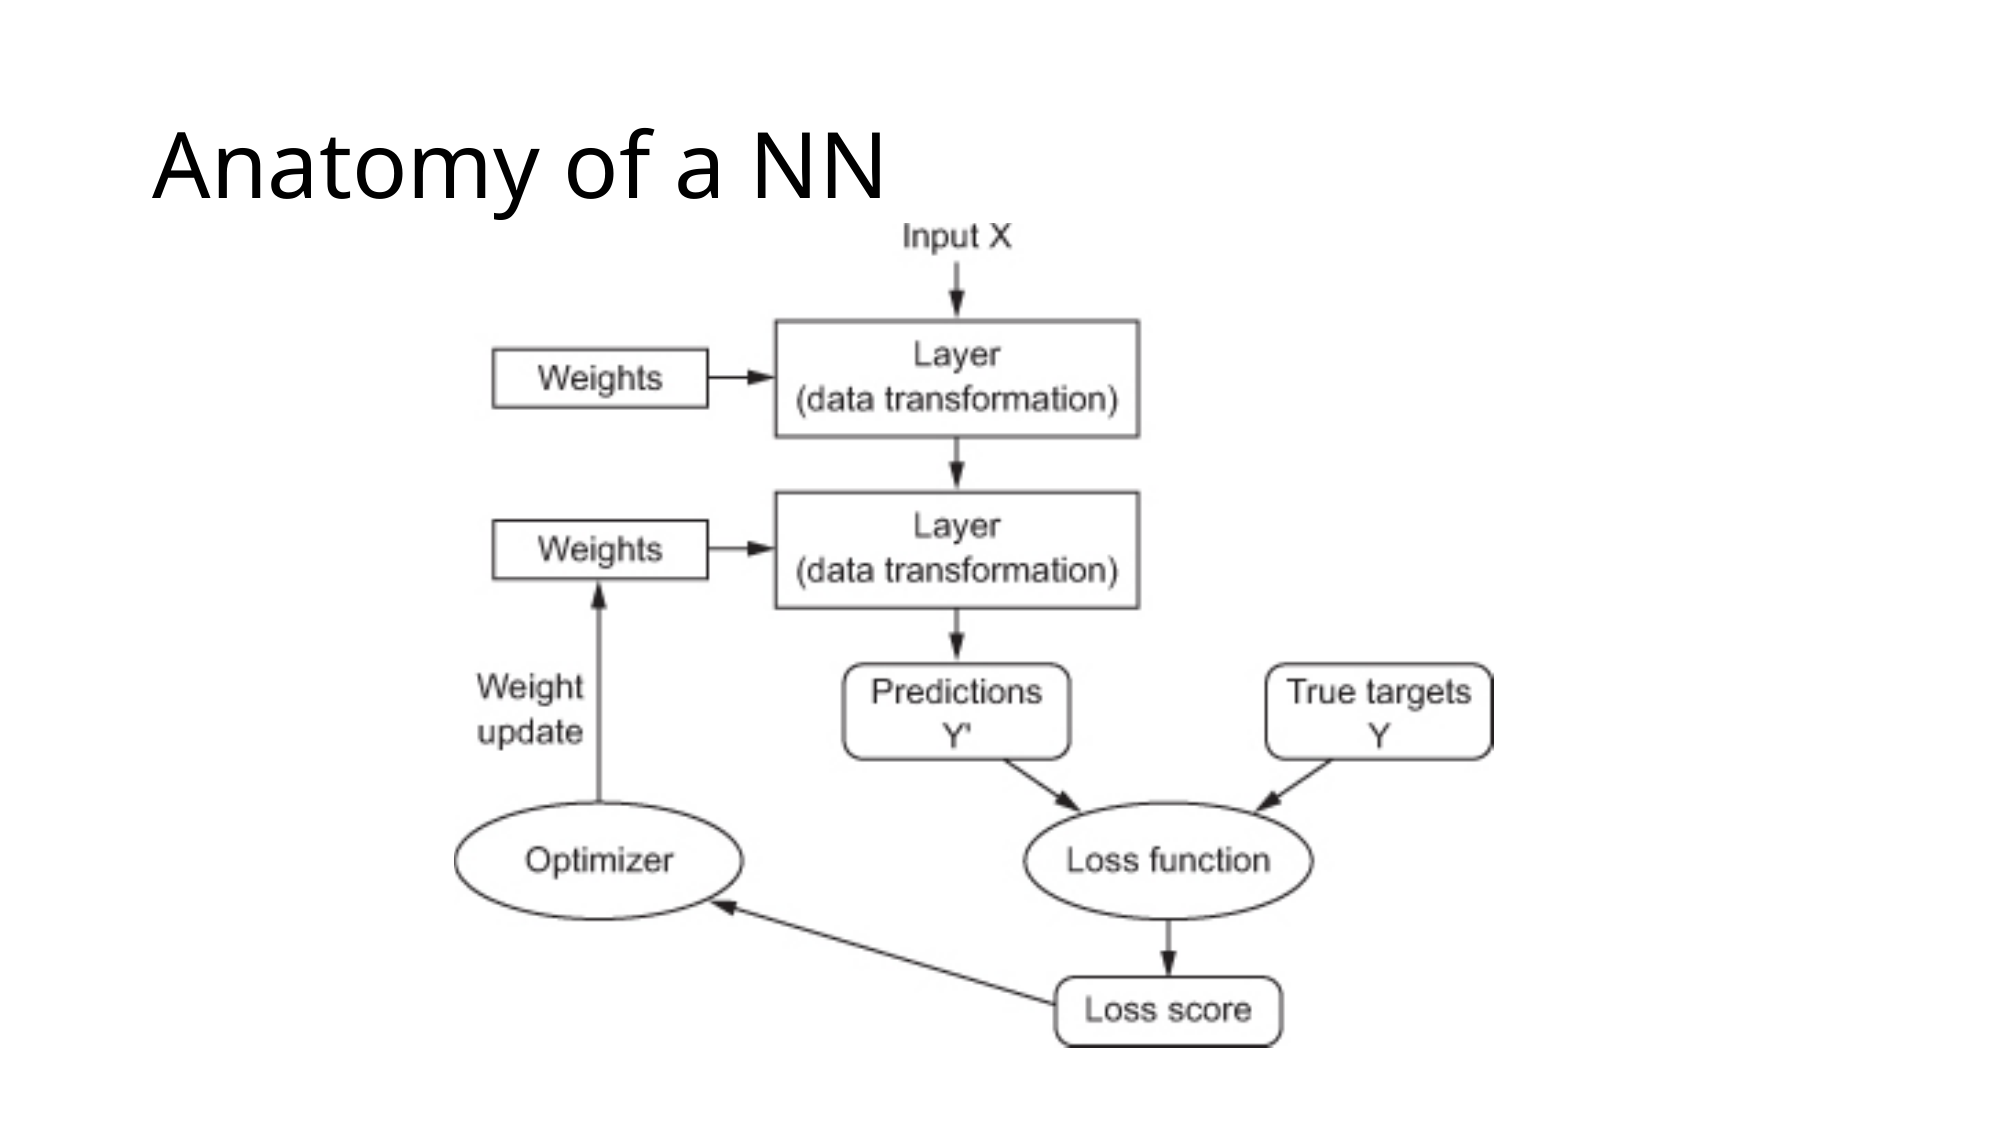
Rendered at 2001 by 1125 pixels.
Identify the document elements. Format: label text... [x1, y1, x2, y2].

title Anatomy of a NN [137, 59, 1863, 278]
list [454, 223, 1494, 1048]
